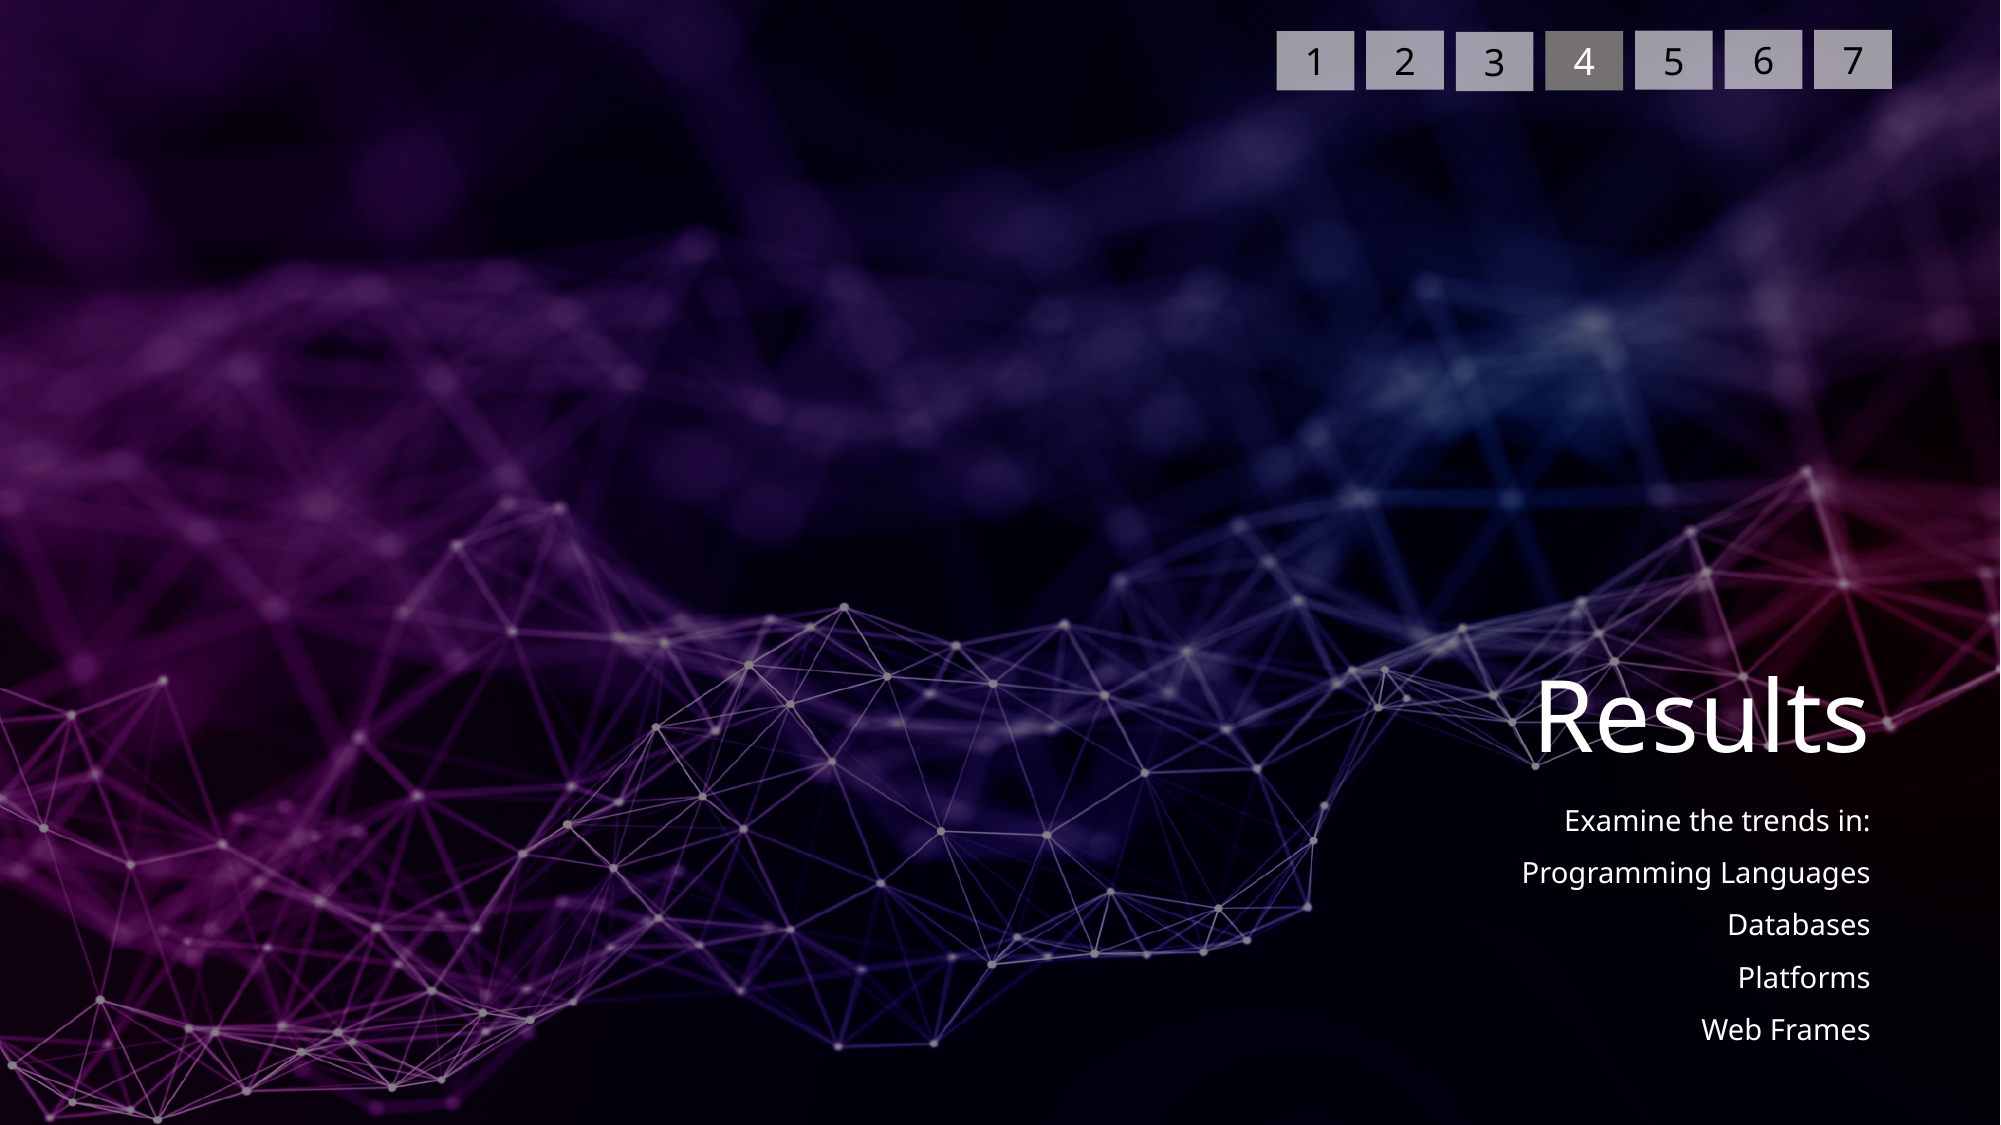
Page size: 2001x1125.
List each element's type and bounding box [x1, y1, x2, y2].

text_box [1276, 29, 1892, 92]
picture [0, 0, 2000, 1125]
